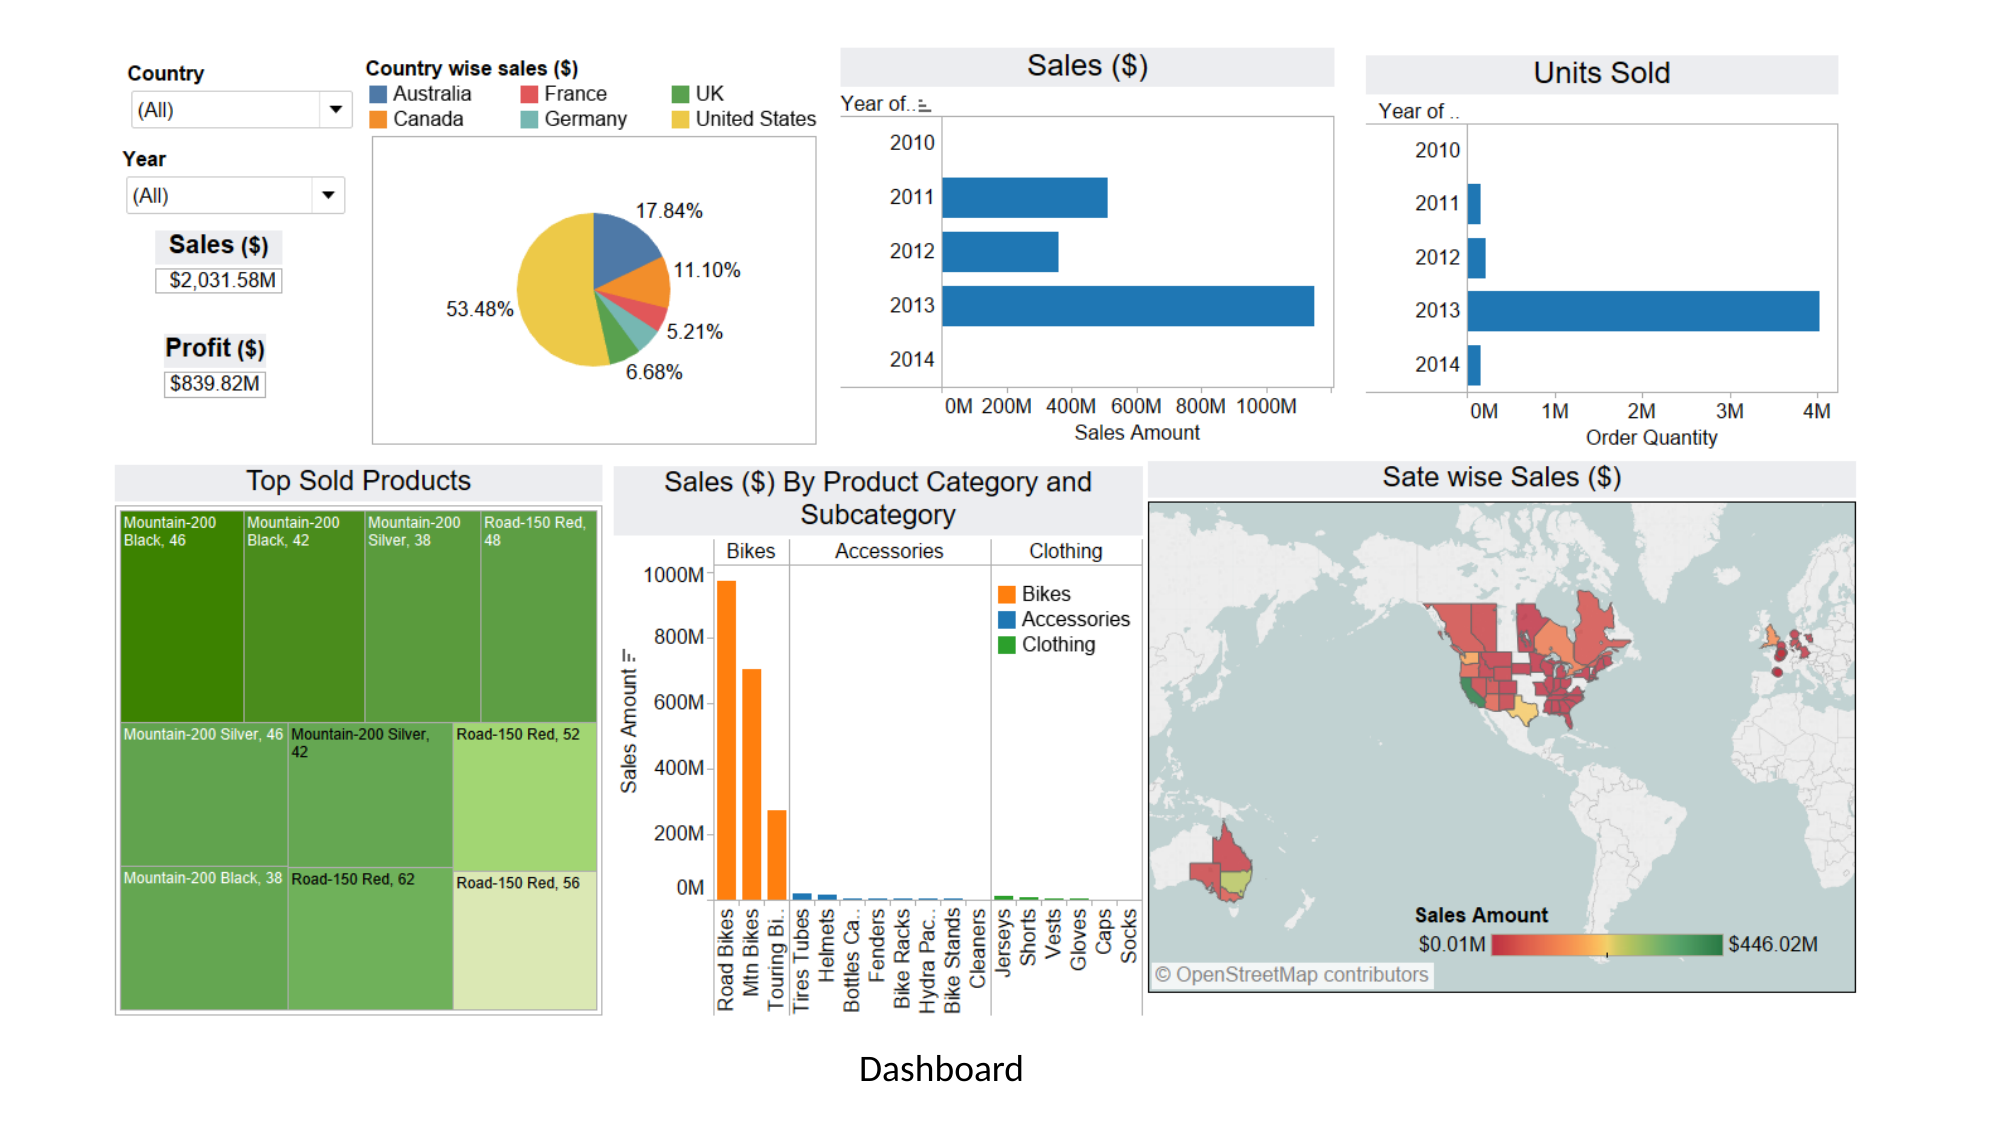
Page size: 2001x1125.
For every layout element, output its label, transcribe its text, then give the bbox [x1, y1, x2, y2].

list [59, 21, 1908, 1037]
text_box Dashboard [844, 1037, 1050, 1097]
